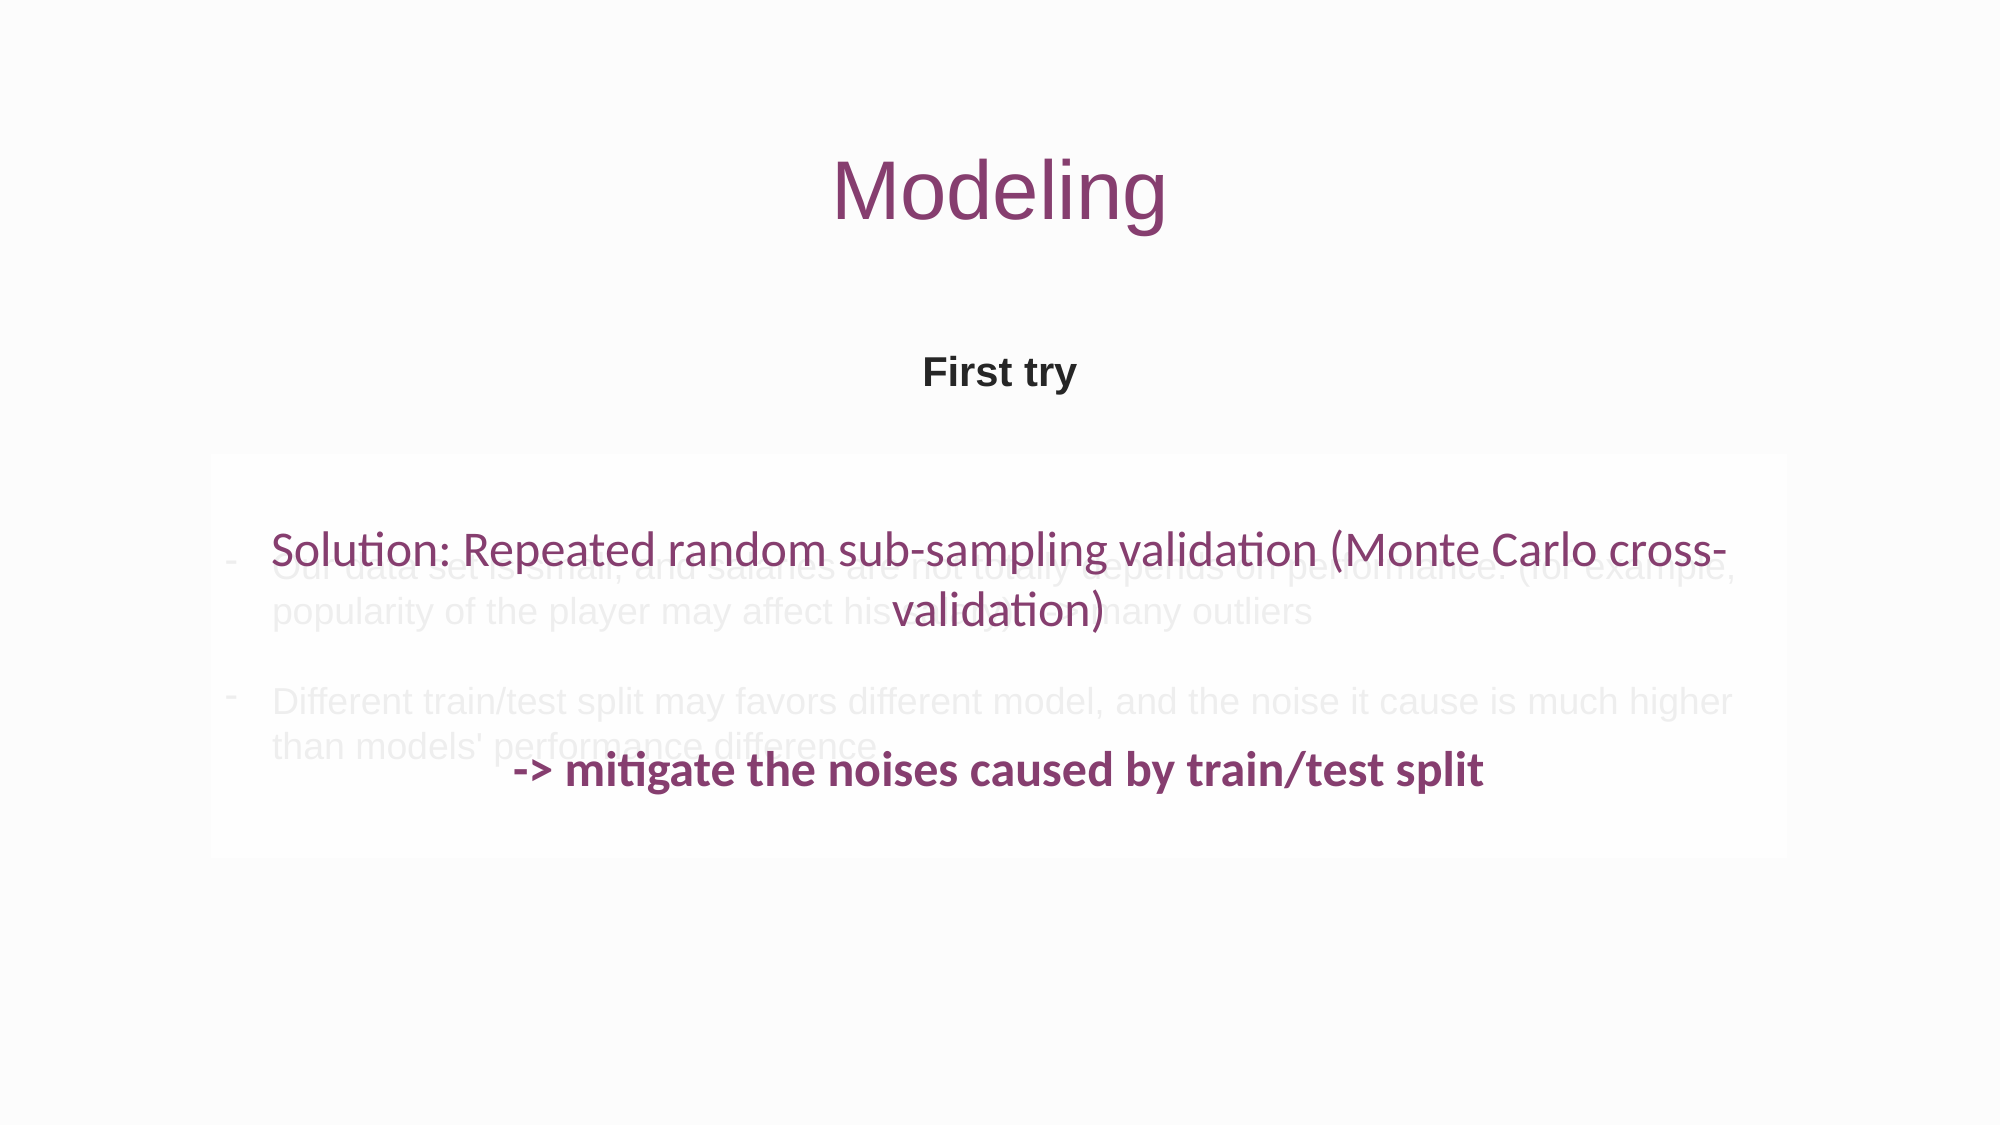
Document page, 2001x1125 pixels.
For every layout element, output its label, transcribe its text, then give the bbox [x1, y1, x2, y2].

text_box Modeling [0, 129, 2000, 244]
text_box First try [678, 337, 1322, 402]
text_box Solution: Repeated random sub-sampling validation (Monte Carlo cross-validation) -> mitigate the noises caused by train/test split [209, 453, 1788, 859]
